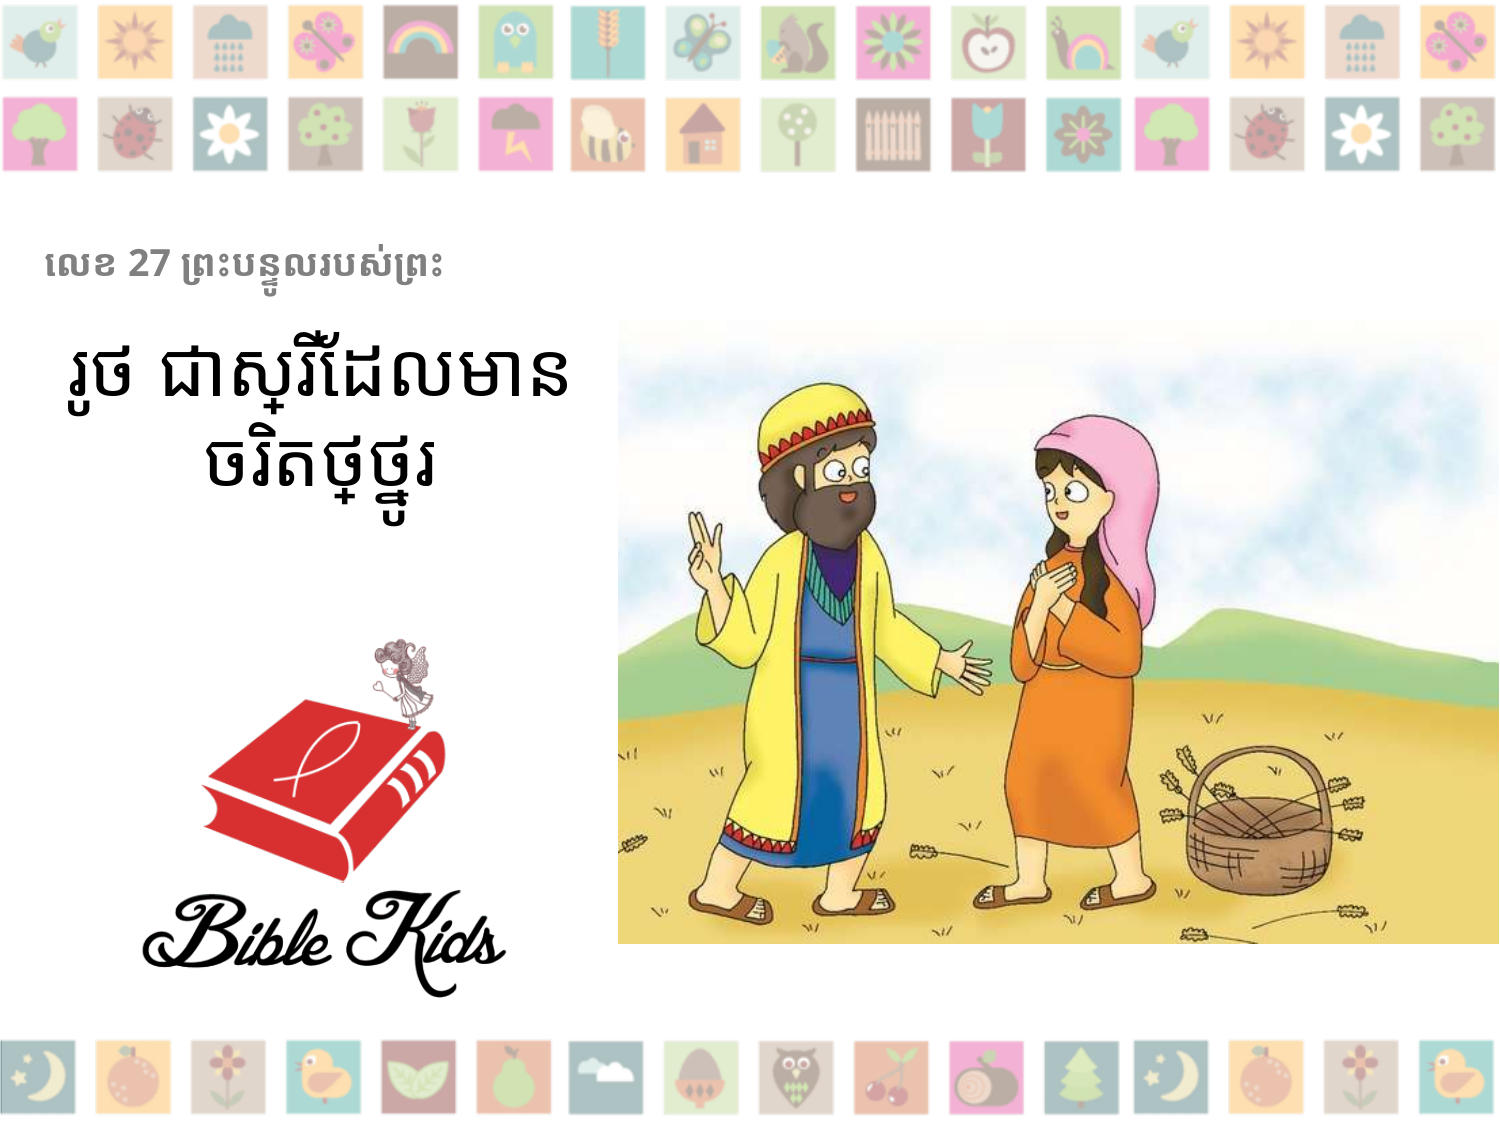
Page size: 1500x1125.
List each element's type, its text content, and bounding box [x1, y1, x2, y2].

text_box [0, 1028, 1500, 1118]
text_box រូថ ជា​ស្ត្រី​ដែល​មាន​ចរិត​ថ្លៃថ្នូរ [0, 314, 644, 510]
picture [117, 600, 544, 1027]
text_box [0, 3, 1500, 181]
picture [618, 321, 1500, 945]
text_box លេខ 27 ព្រះបន្ទូលរបស់ព្រះ [29, 231, 543, 292]
